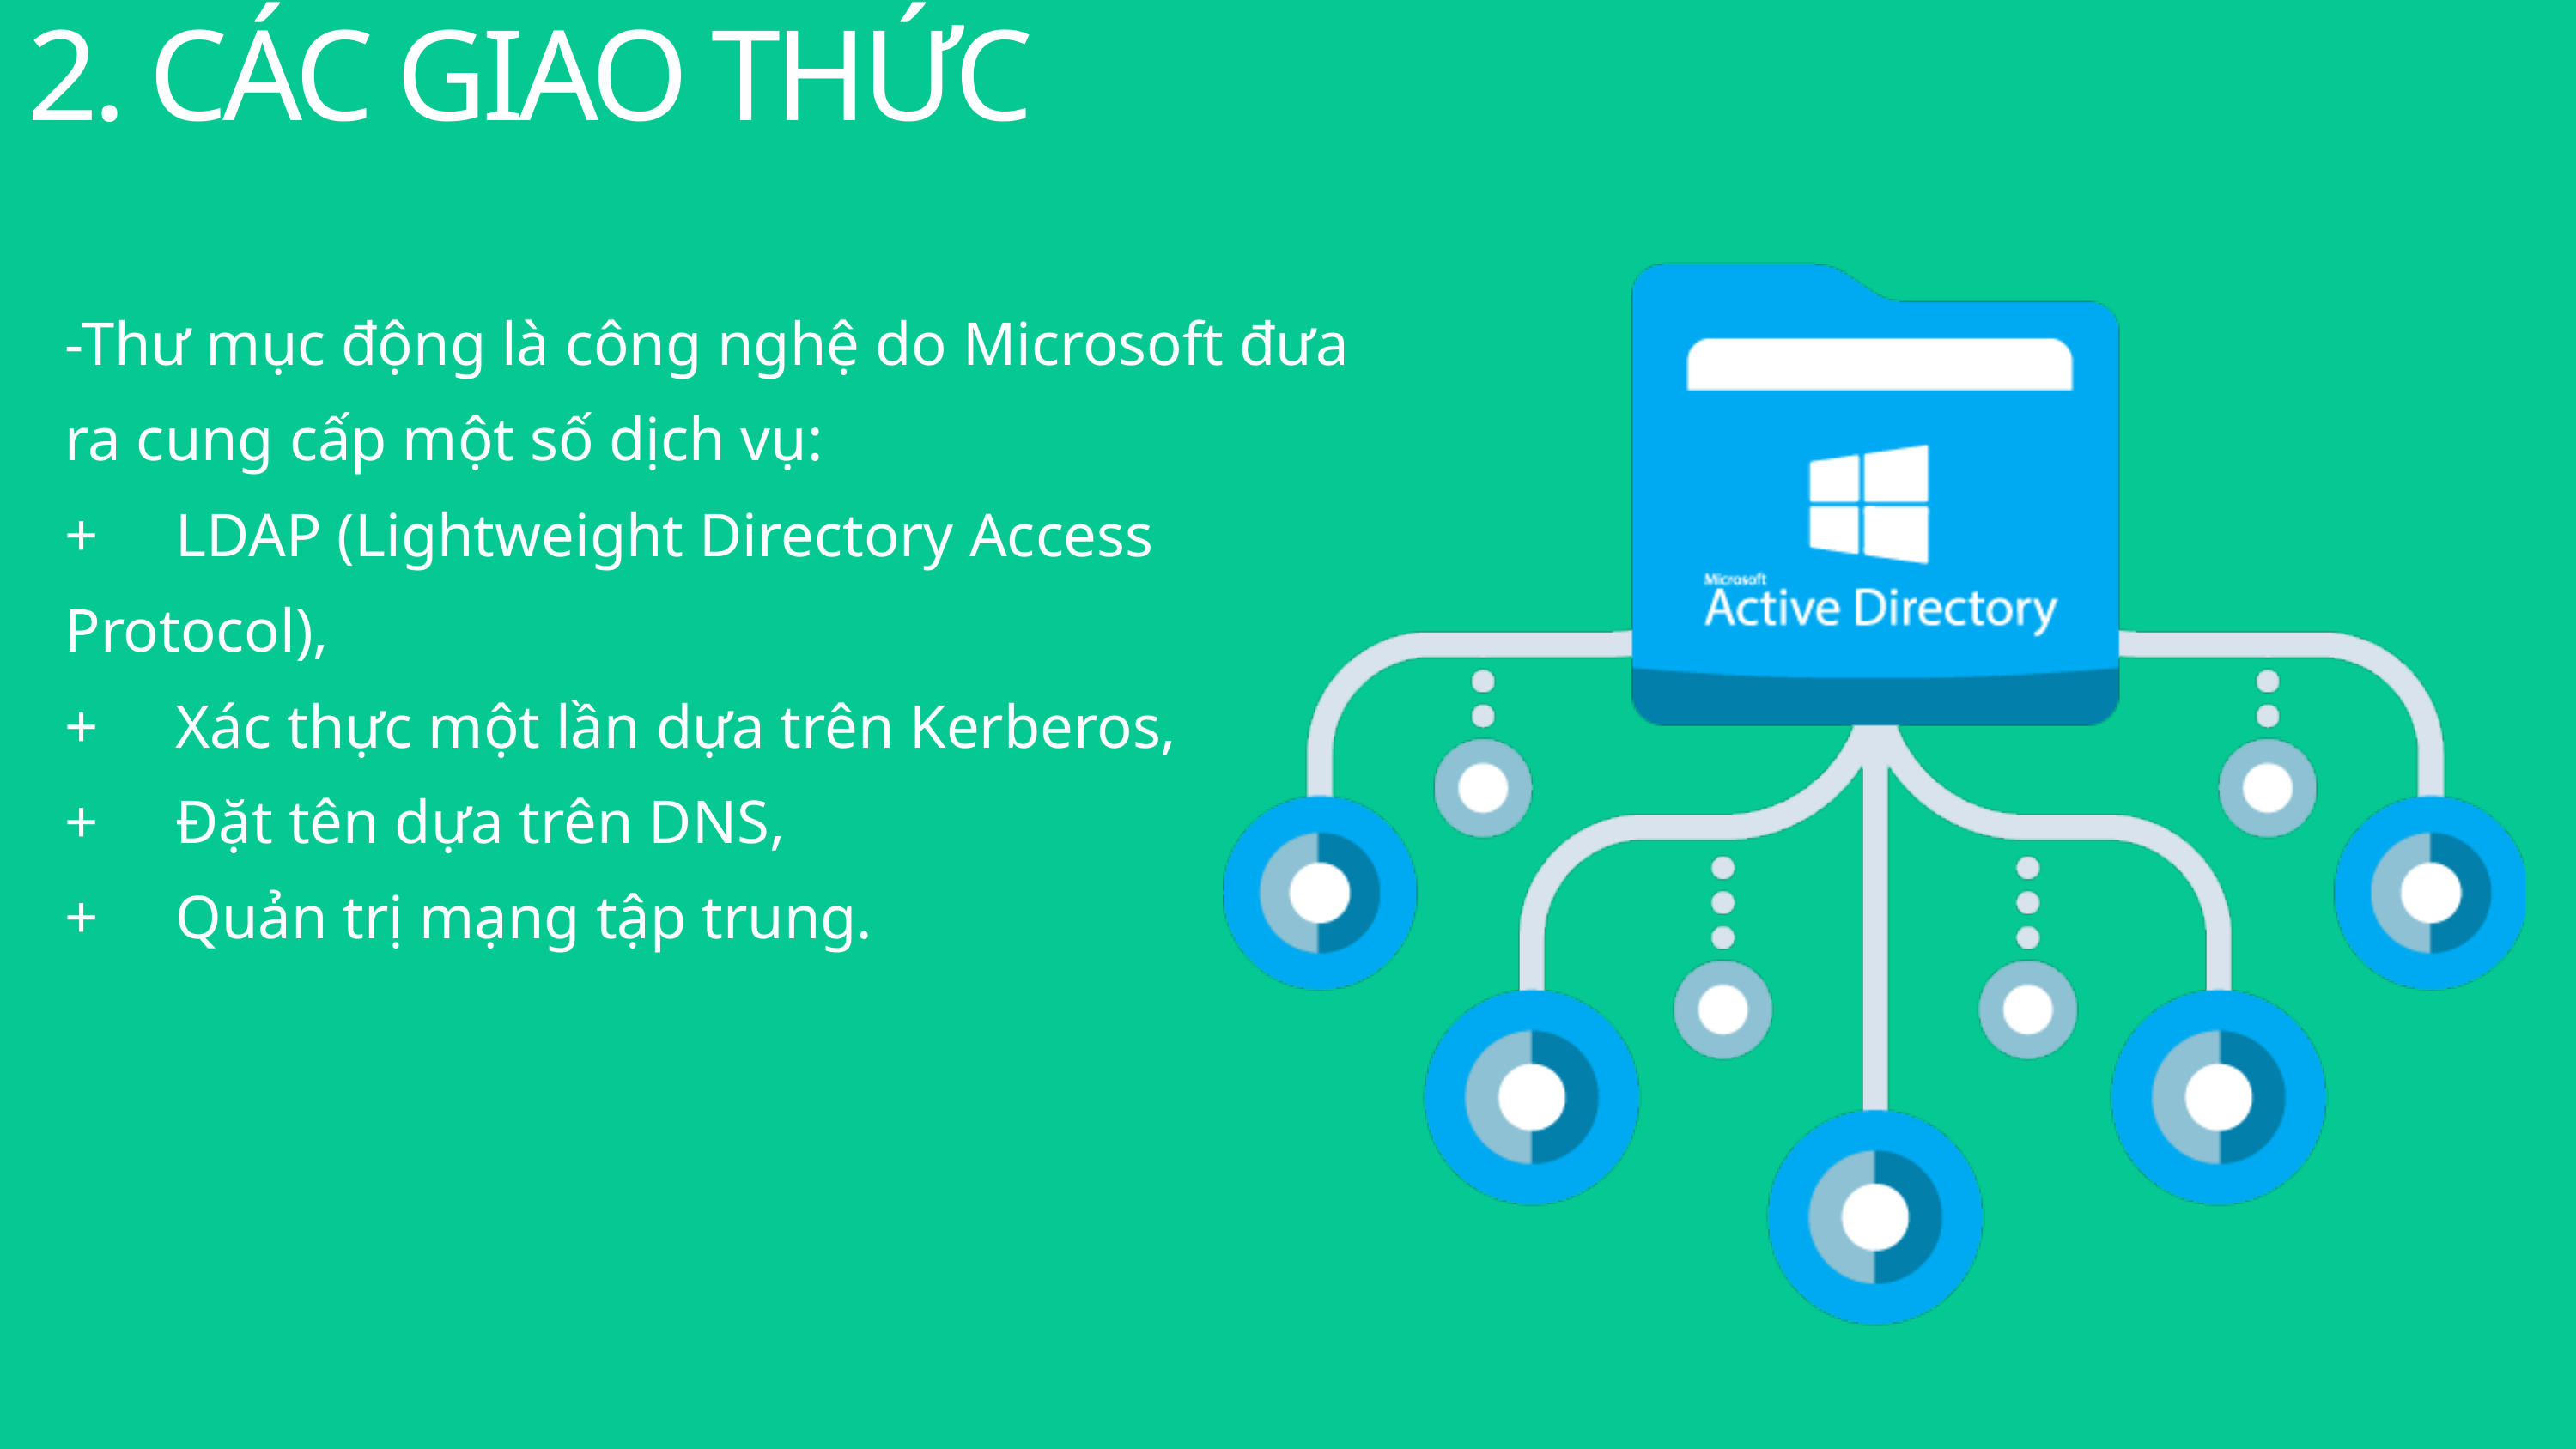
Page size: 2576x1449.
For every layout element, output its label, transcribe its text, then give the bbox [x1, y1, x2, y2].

text_box -Thư mục động là công nghệ do Microsoft đưa ra cung cấp một số dịch vụ: + LDAP (Lightweight Directory Access Protocol), + Xác thực một lần dựa trên Kerberos, + Đặt tên dựa trên DNS, + Quản trị mạng tập trung. [64, 281, 1364, 951]
text_box 2. CÁC GIAO THỨC [25, 9, 1035, 146]
text_box [1222, 257, 2526, 1332]
